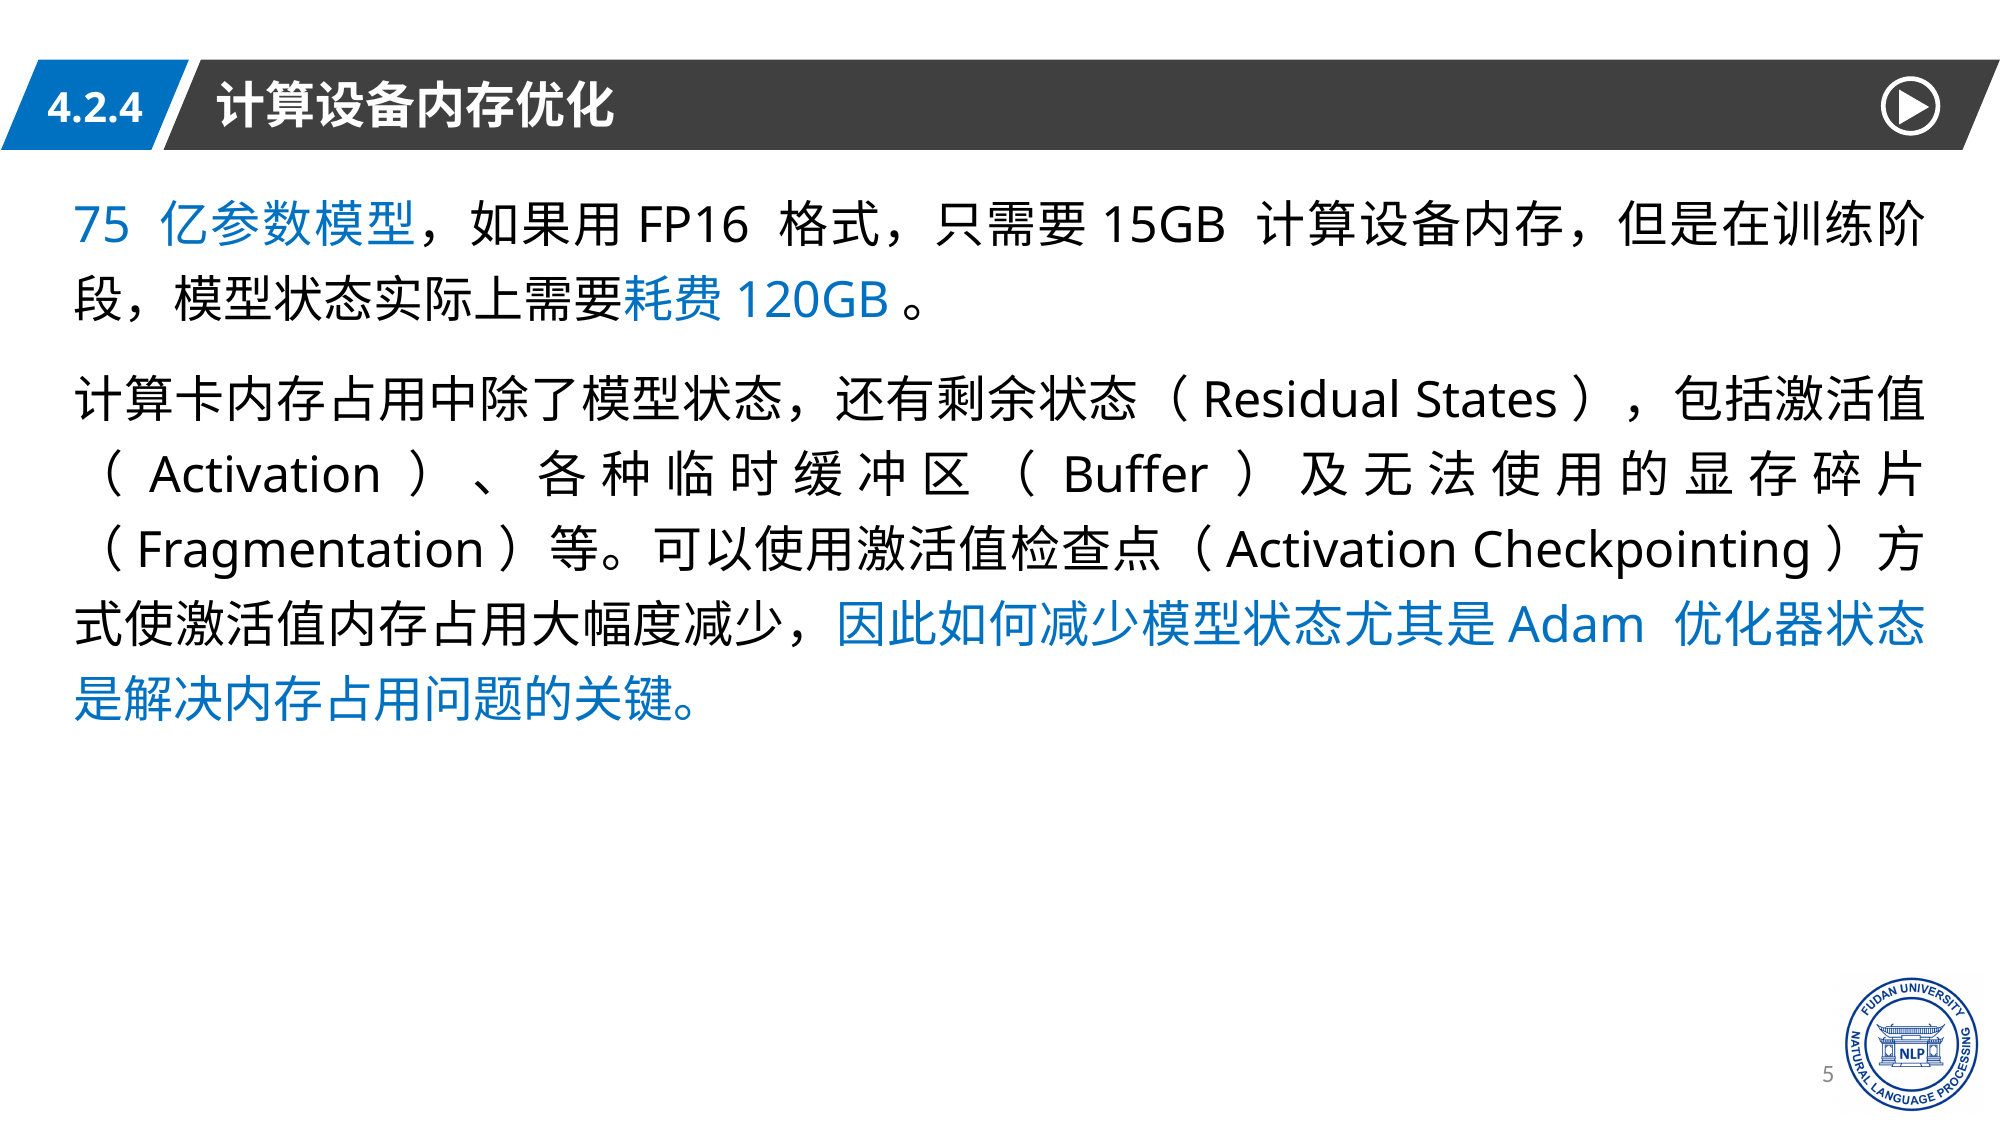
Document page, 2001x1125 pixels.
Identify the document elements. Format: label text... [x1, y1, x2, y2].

picture [1834, 972, 1985, 1117]
text_box 计算设备内存优化 [200, 66, 631, 142]
slide_number 55 [1412, 1042, 1863, 1103]
text_box 4.2.4 [26, 73, 164, 138]
text_box 75 亿参数模型，如果用FP16 格式，只需要15GB 计算设备内存，但是在训练阶段，模型状态实际上需要耗费120GB。 计算卡内存占用中除了模型状态，还有剩余状态（Residual States），包括激活值（Activation）、各种临时缓冲区（Buffer）及无法使用的显存碎片（Fragmentation）等。可以使用激活值检查点（Activation Checkpointing）方式使激活值内存占用大幅度减少，因此如何减少模型状态尤其是Adam 优化器状态是解决内存占用问题的关键。 [58, 170, 1942, 736]
text_box [32, 59, 189, 120]
text_box [163, 59, 2000, 150]
text_box [1, 89, 157, 150]
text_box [1883, 78, 1939, 134]
